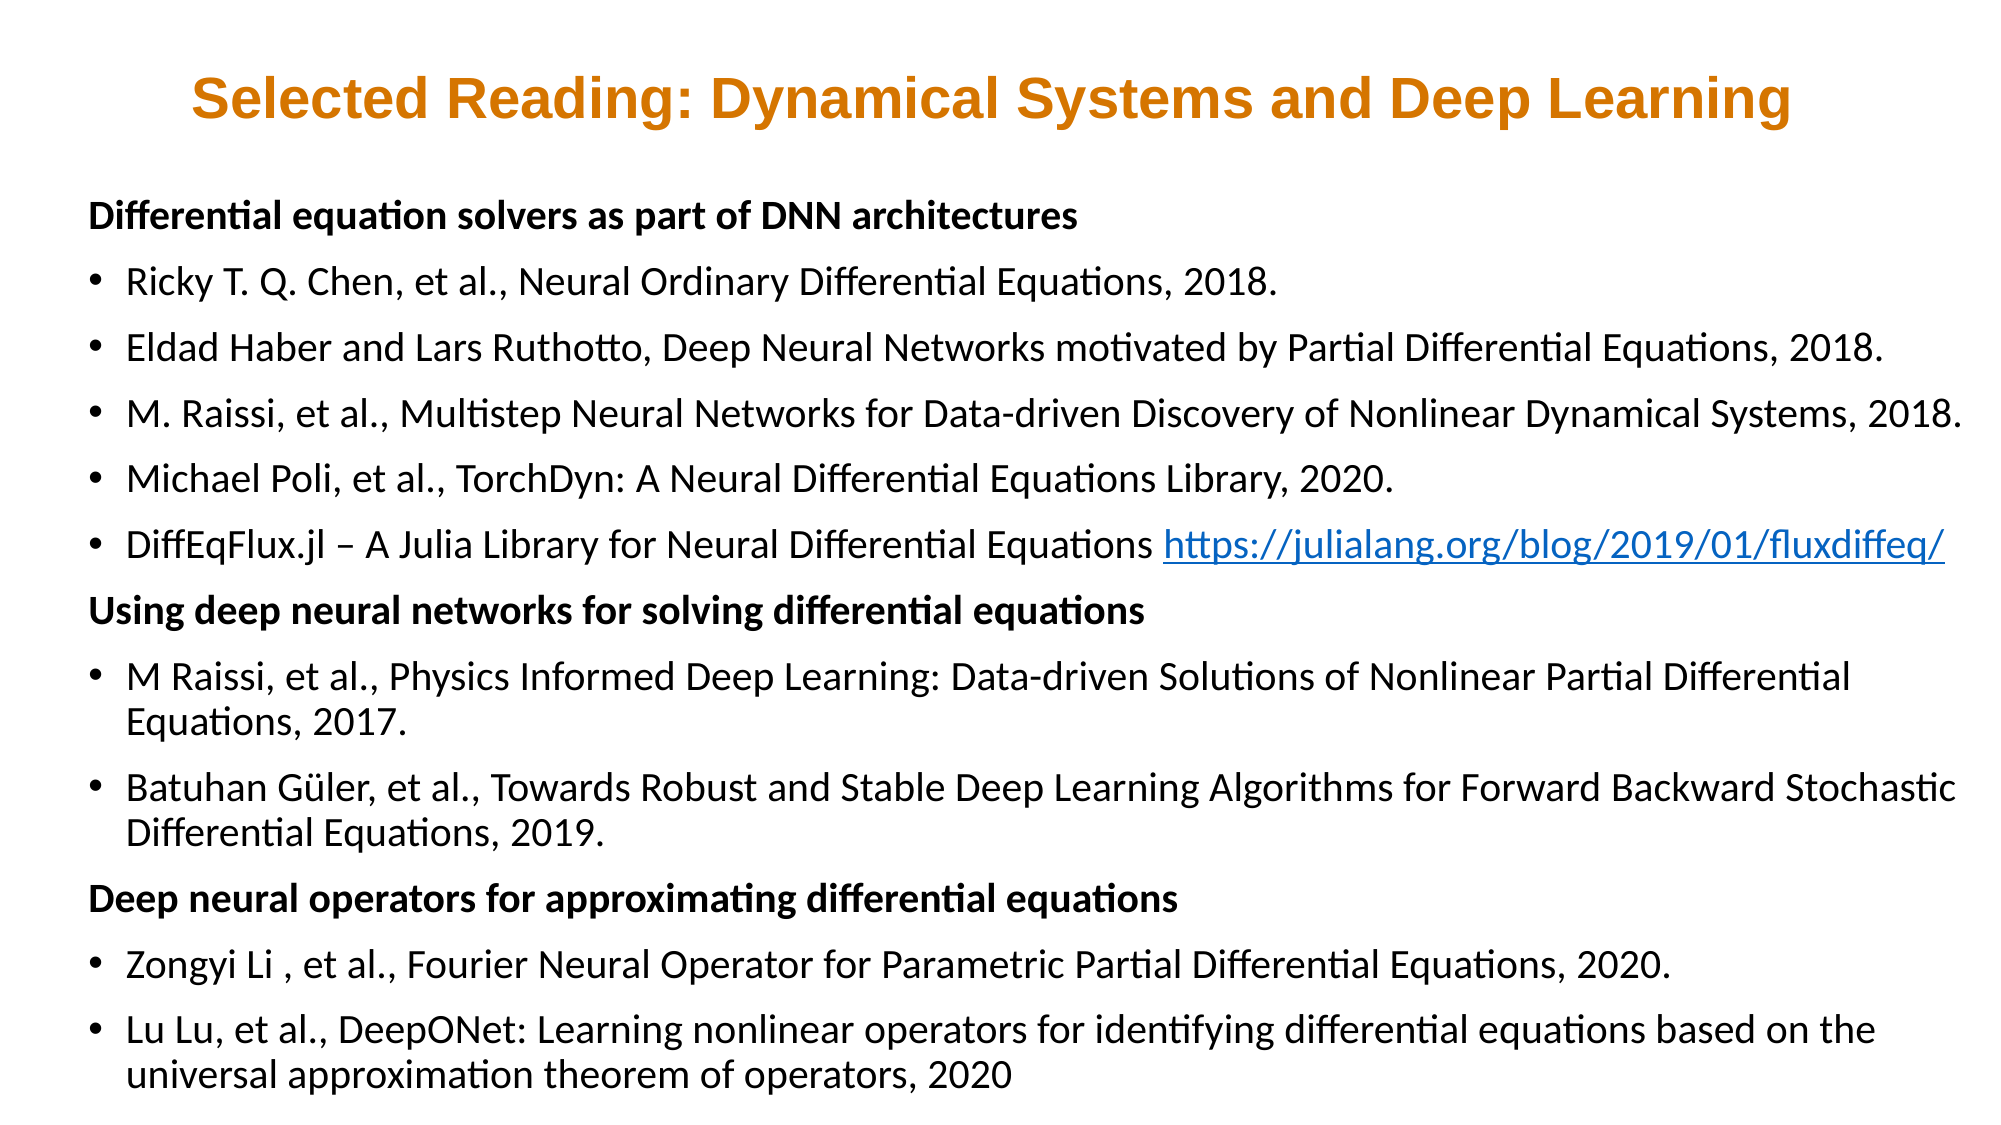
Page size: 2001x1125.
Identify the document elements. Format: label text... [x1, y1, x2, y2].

list Differential equation solvers as part of DNN architectures Ricky T. Q. Chen, et al., Neural Ordinary Differential Equations, 2018. Eldad Haber and Lars Ruthotto, Deep Neural Networks motivated by Partial Differential Equations, 2018. M. Raissi, et al., Multistep Neural Networks for Data-driven Discovery of Nonlinear Dynamical Systems, 2018. Michael Poli, et al., TorchDyn: A Neural Differential Equations Library, 2020. DiffEqFlux.jl – A Julia Library for Neural Differential Equations https://julialang.org/blog/2019/01/fluxdiffeq/ Using deep neural networks for solving differential equations M Raissi, et al., Physics Informed Deep Learning: Data-driven Solutions of Nonlinear Partial Differential Equations, 2017. Batuhan Güler, et al., Towards Robust and Stable Deep Learning Algorithms for Forward Backward Stochastic Differential Equations, 2019. Deep neural operators for approximating differential equations Zongyi Li , et al., Fourier Neural Operator for Parametric Partial Differential Equations, 2020. Lu Lu, et al., DeepONet: Learning nonlinear operators for identifying differential equations based on the universal approximation theorem of operators, 2020 [73, 186, 1984, 1090]
title Selected Reading: Dynamical Systems and Deep Learning [137, 59, 1863, 139]
